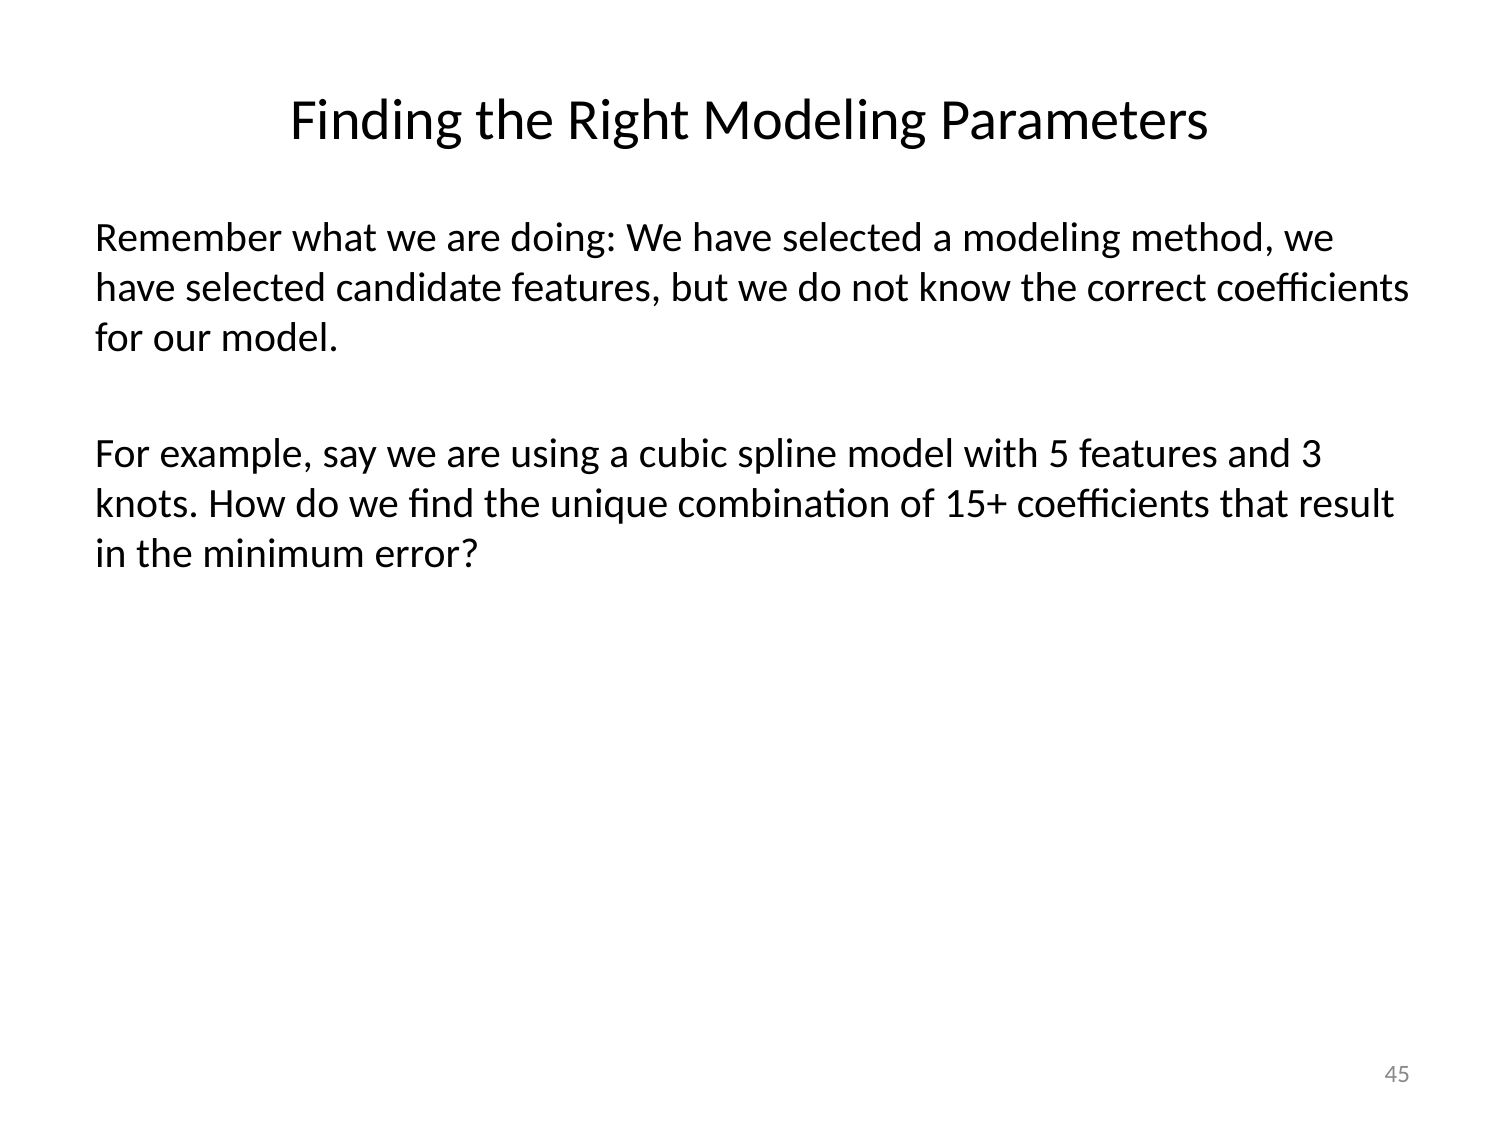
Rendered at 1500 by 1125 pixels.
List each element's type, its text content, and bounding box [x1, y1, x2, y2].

slide_number 45 [1074, 1042, 1425, 1103]
list Remember what we are doing: We have selected a modeling method, we have selected candidate features, but we do not know the correct coefficients for our model. For example, say we are using a cubic spline model with 5 features and 3 knots. How do we find the unique combination of 15+ coefficients that result in the minimum error? [80, 202, 1431, 995]
title Finding the Right Modeling Parameters [75, 45, 1425, 188]
